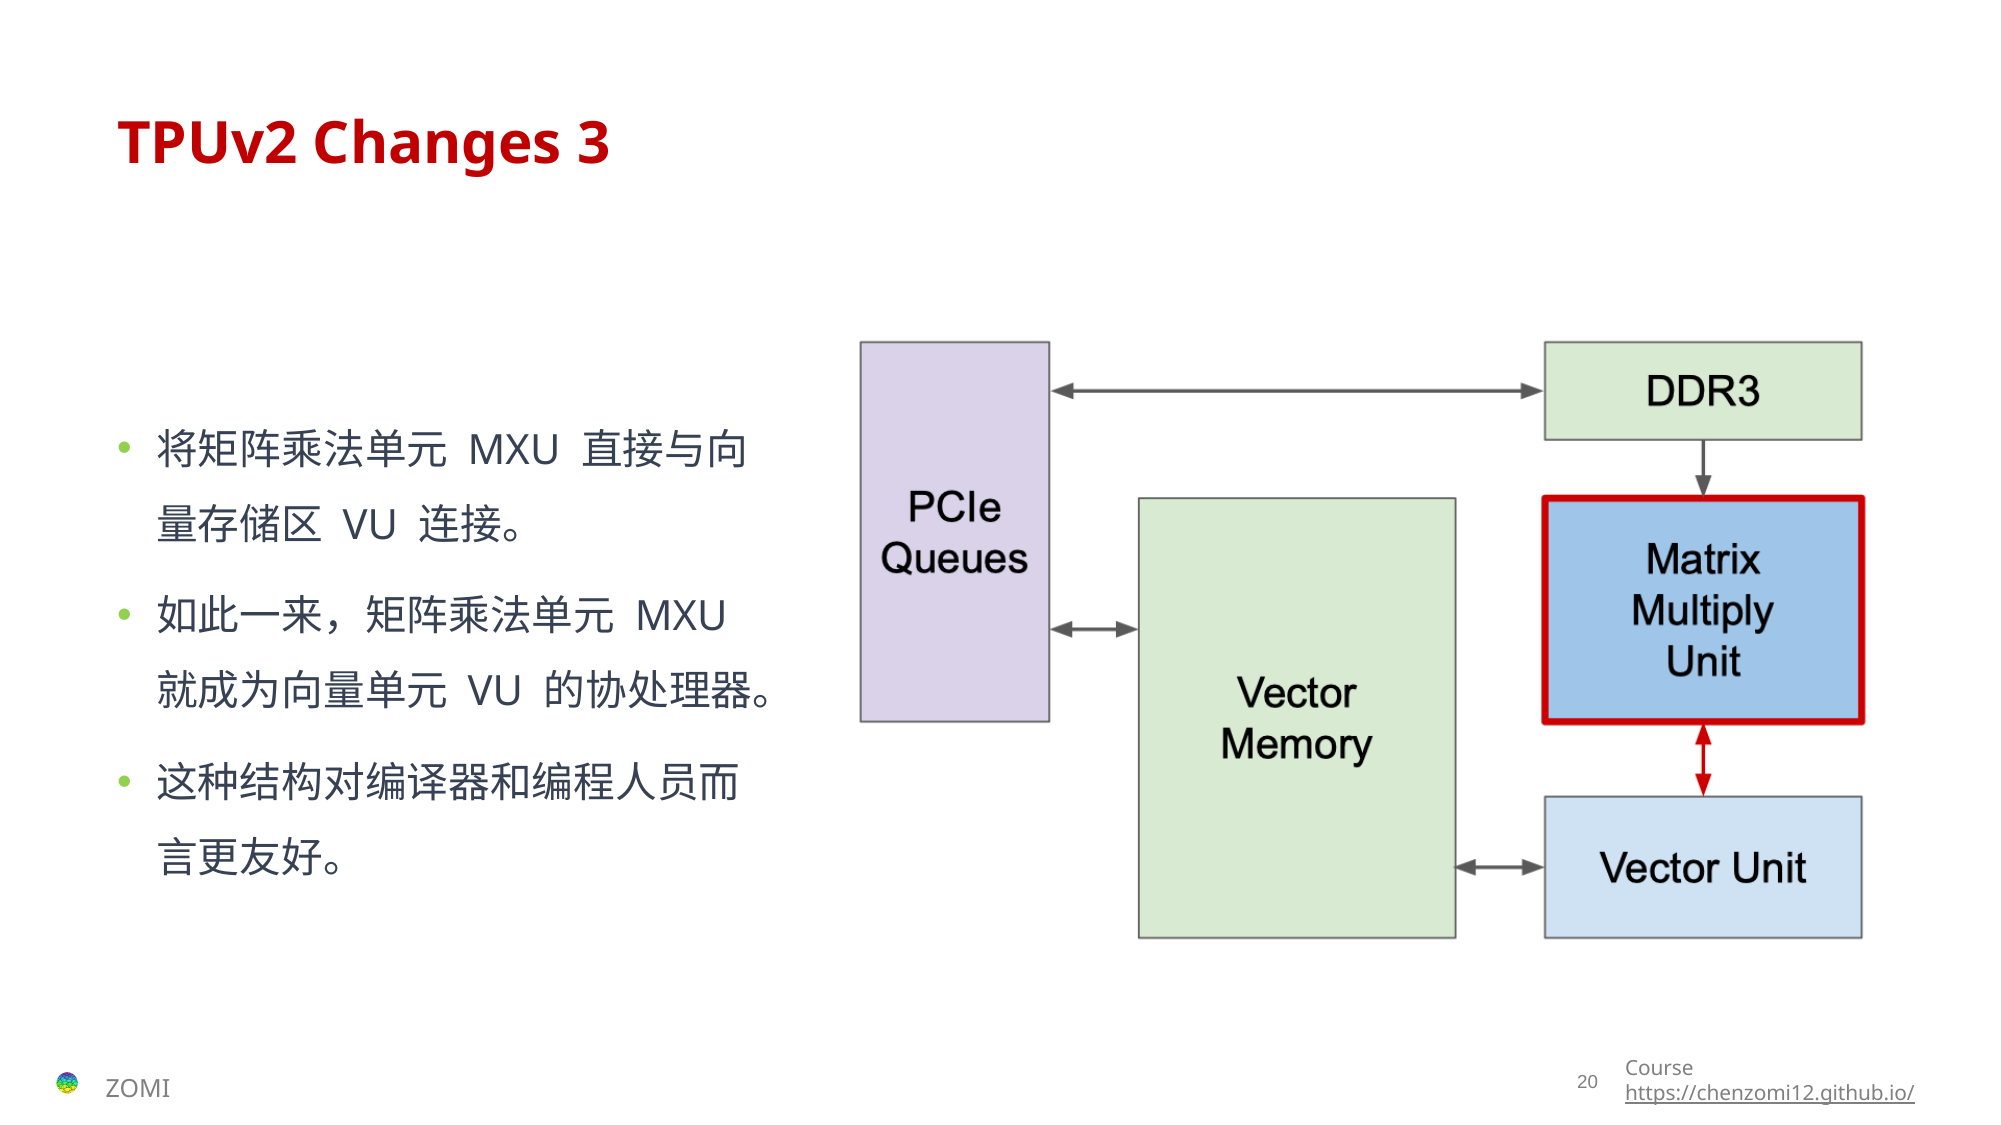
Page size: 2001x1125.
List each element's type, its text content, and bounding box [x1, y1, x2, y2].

title TPUv2 Changes 3 [102, 91, 1901, 189]
list 将矩阵乘法单元 MXU 直接与向量存储区 VU 连接。 如此一来，矩阵乘法单元 MXU 就成为向量单元 VU 的协处理器。 这种结构对编译器和编程人员而言更友好。 [102, 235, 776, 1043]
picture [821, 302, 1901, 976]
picture [57, 1073, 77, 1093]
